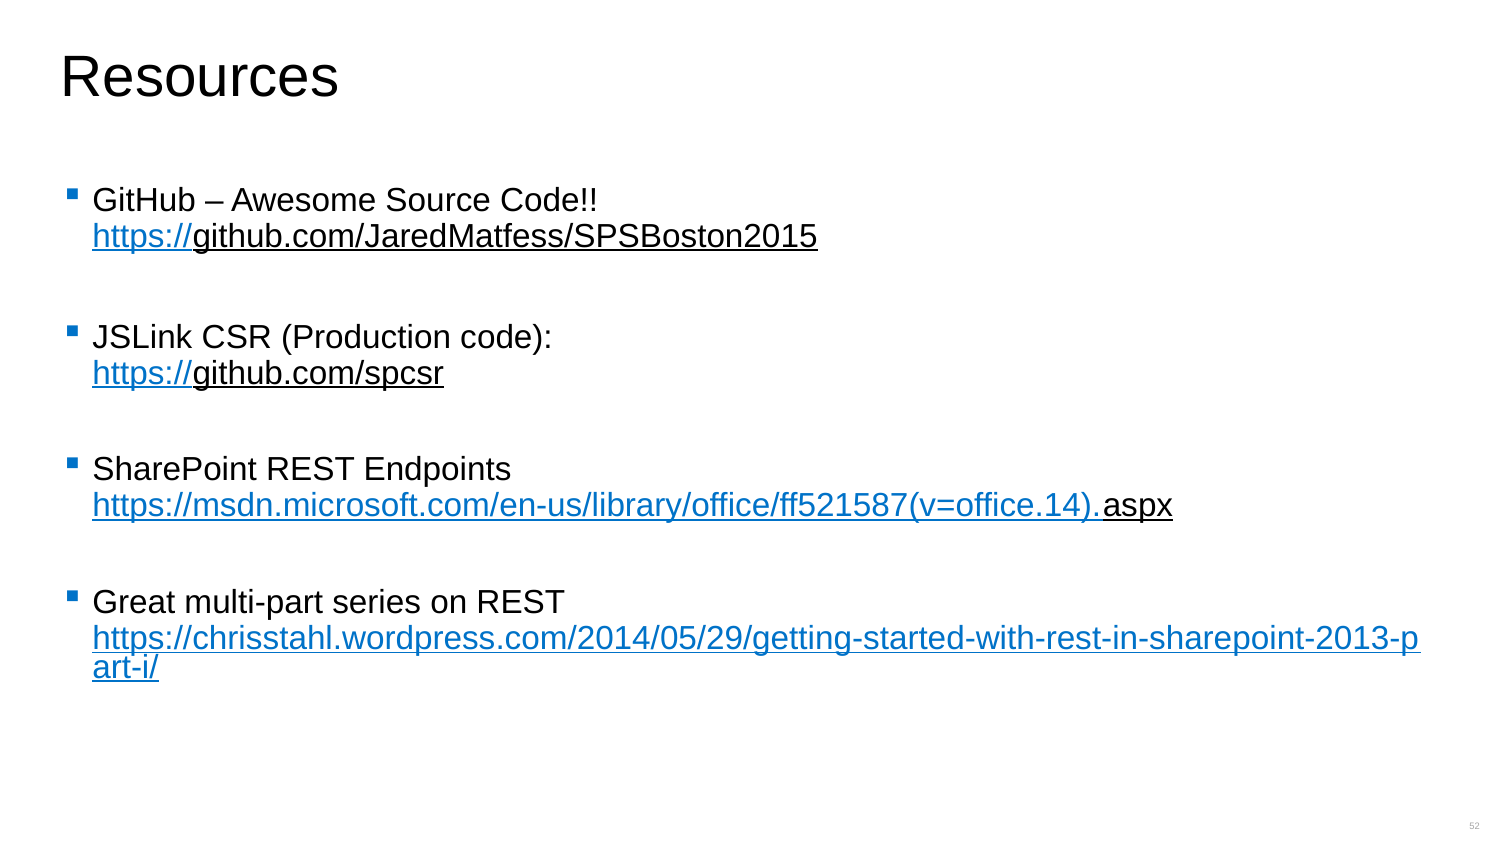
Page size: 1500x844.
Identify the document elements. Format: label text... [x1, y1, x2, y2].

title Resources [38, 34, 1463, 118]
list GitHub – Awesome Source Code!! https://github.com/JaredMatfess/SPSBoston2015 JSLink CSR (Production code): https://github.com/spcsr SharePoint REST Endpoints https://msdn.microsoft.com/en-us/library/office/ff521587(v=office.14).aspx Great multi-part series on REST https://chrisstahl.wordpress.com/2014/05/29/getting-started-with-rest-in-sharepoint-2013-part-i/ [64, 175, 1436, 826]
slide_number 52 [1144, 813, 1495, 839]
